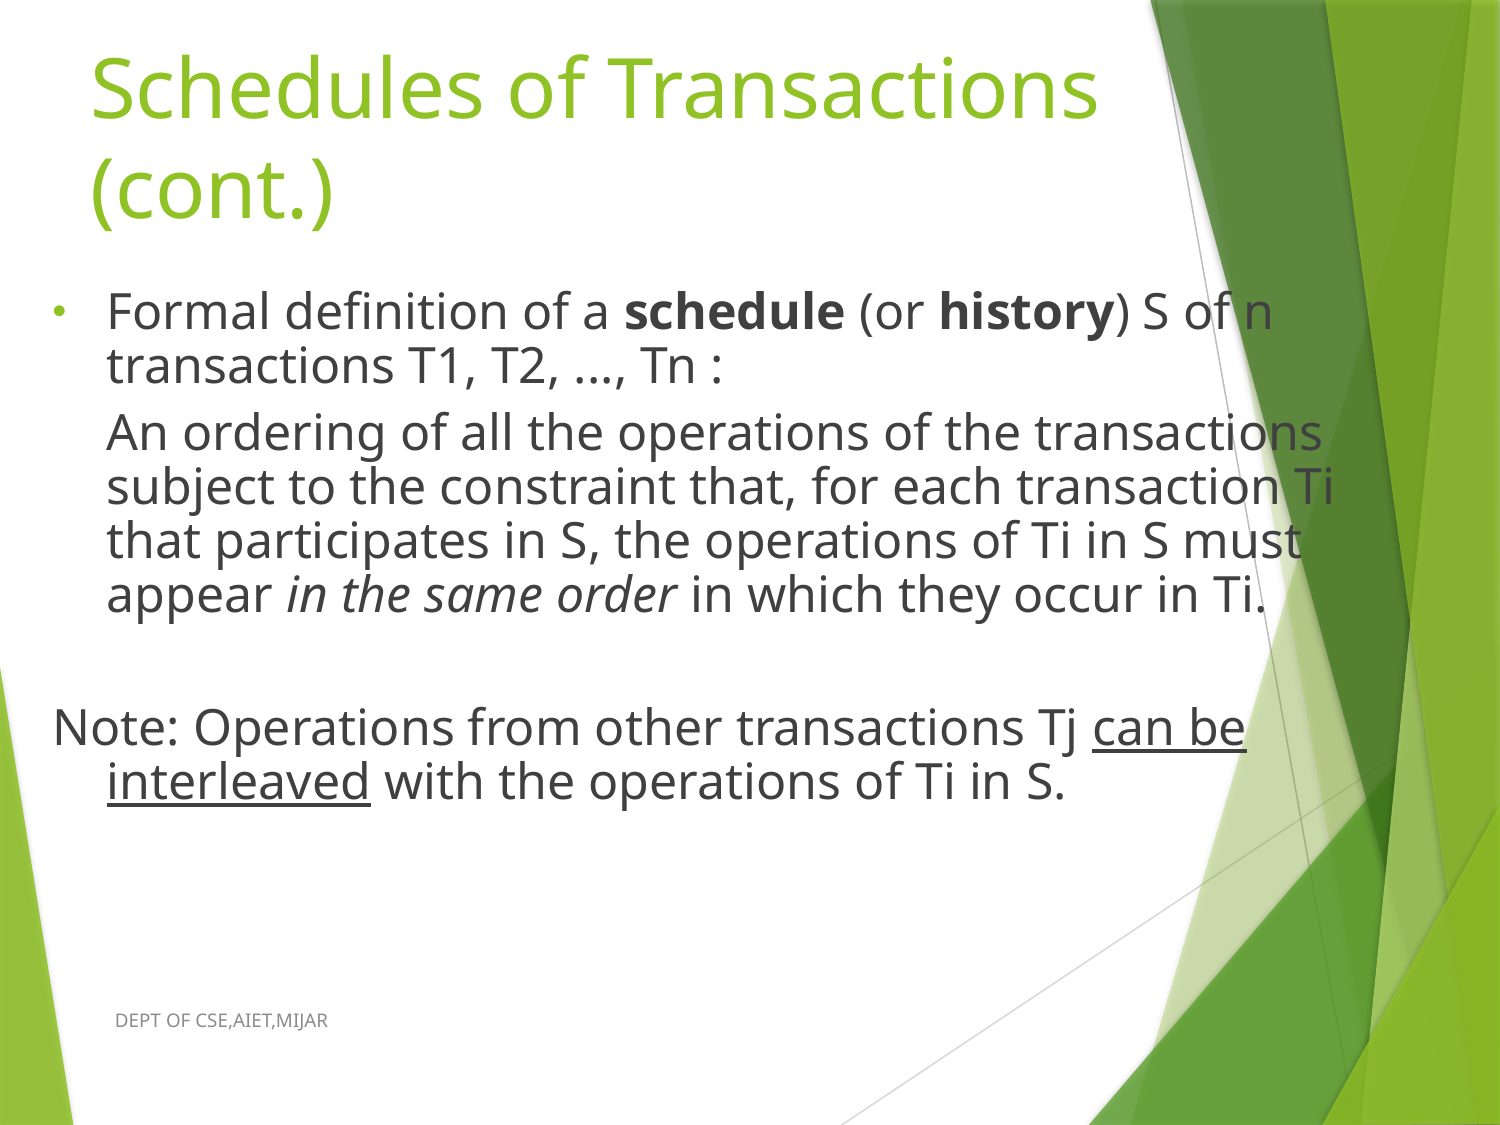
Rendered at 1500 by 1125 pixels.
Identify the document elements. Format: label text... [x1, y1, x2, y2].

title Schedules of Transactions (cont.) [75, 27, 1350, 263]
list Formal definition of a schedule (or history) S of n transactions T1, T2, ..., Tn : An ordering of all the operations of the transactions subject to the constraint that, for each transaction Ti that participates in S, the operations of Ti in S must appear in the same order in which they occur in Ti. Note: Operations from other transactions Tj can be interleaved with the operations of Ti in S. [37, 278, 1378, 1088]
footer DEPT OF CSE,AIET,MIJAR [99, 991, 859, 1051]
